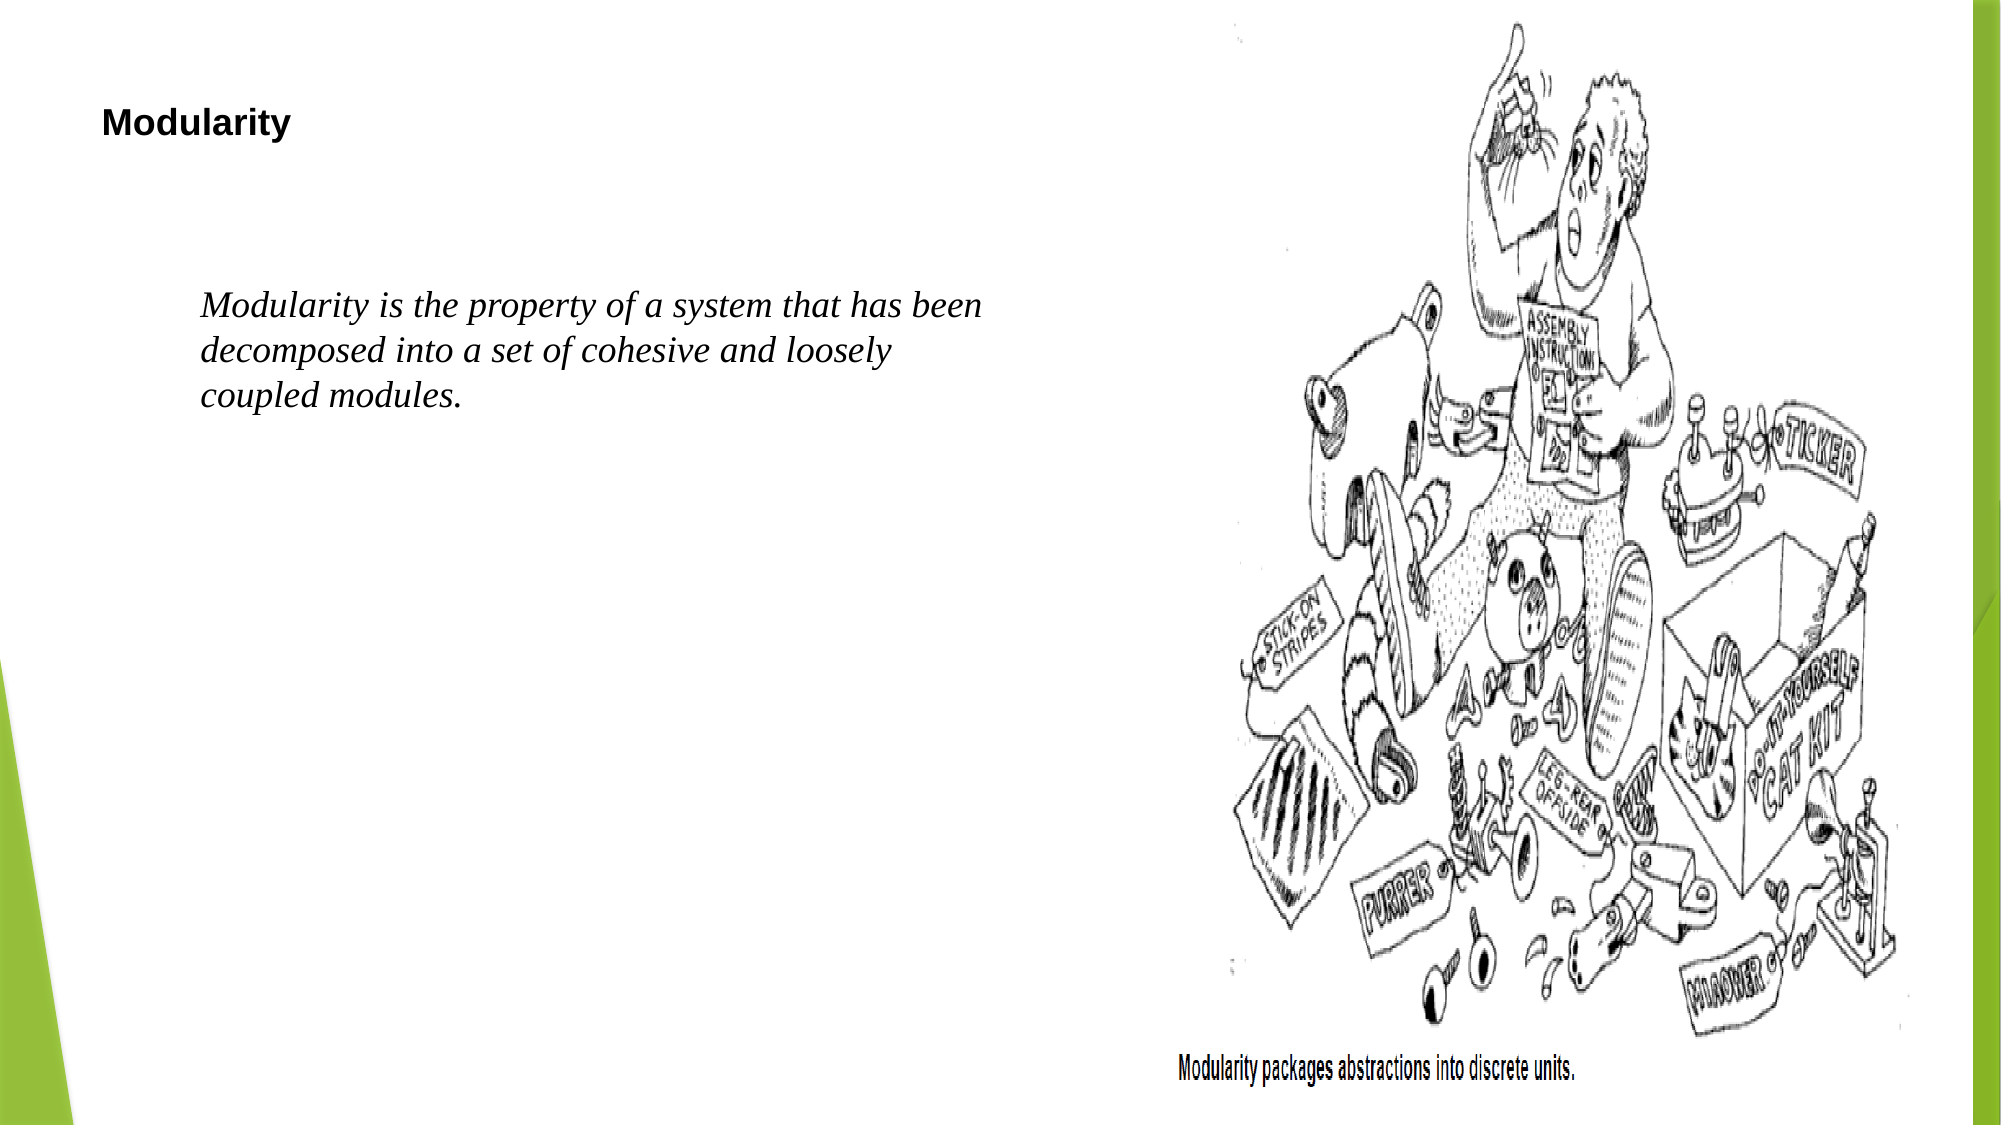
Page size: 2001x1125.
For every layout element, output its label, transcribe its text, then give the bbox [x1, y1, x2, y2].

picture [1156, 0, 1974, 1125]
text_box Modularity [86, 90, 307, 151]
text_box Modularity is the property of a system that has been decomposed into a set of cohesive and loosely coupled modules. [185, 273, 1151, 423]
